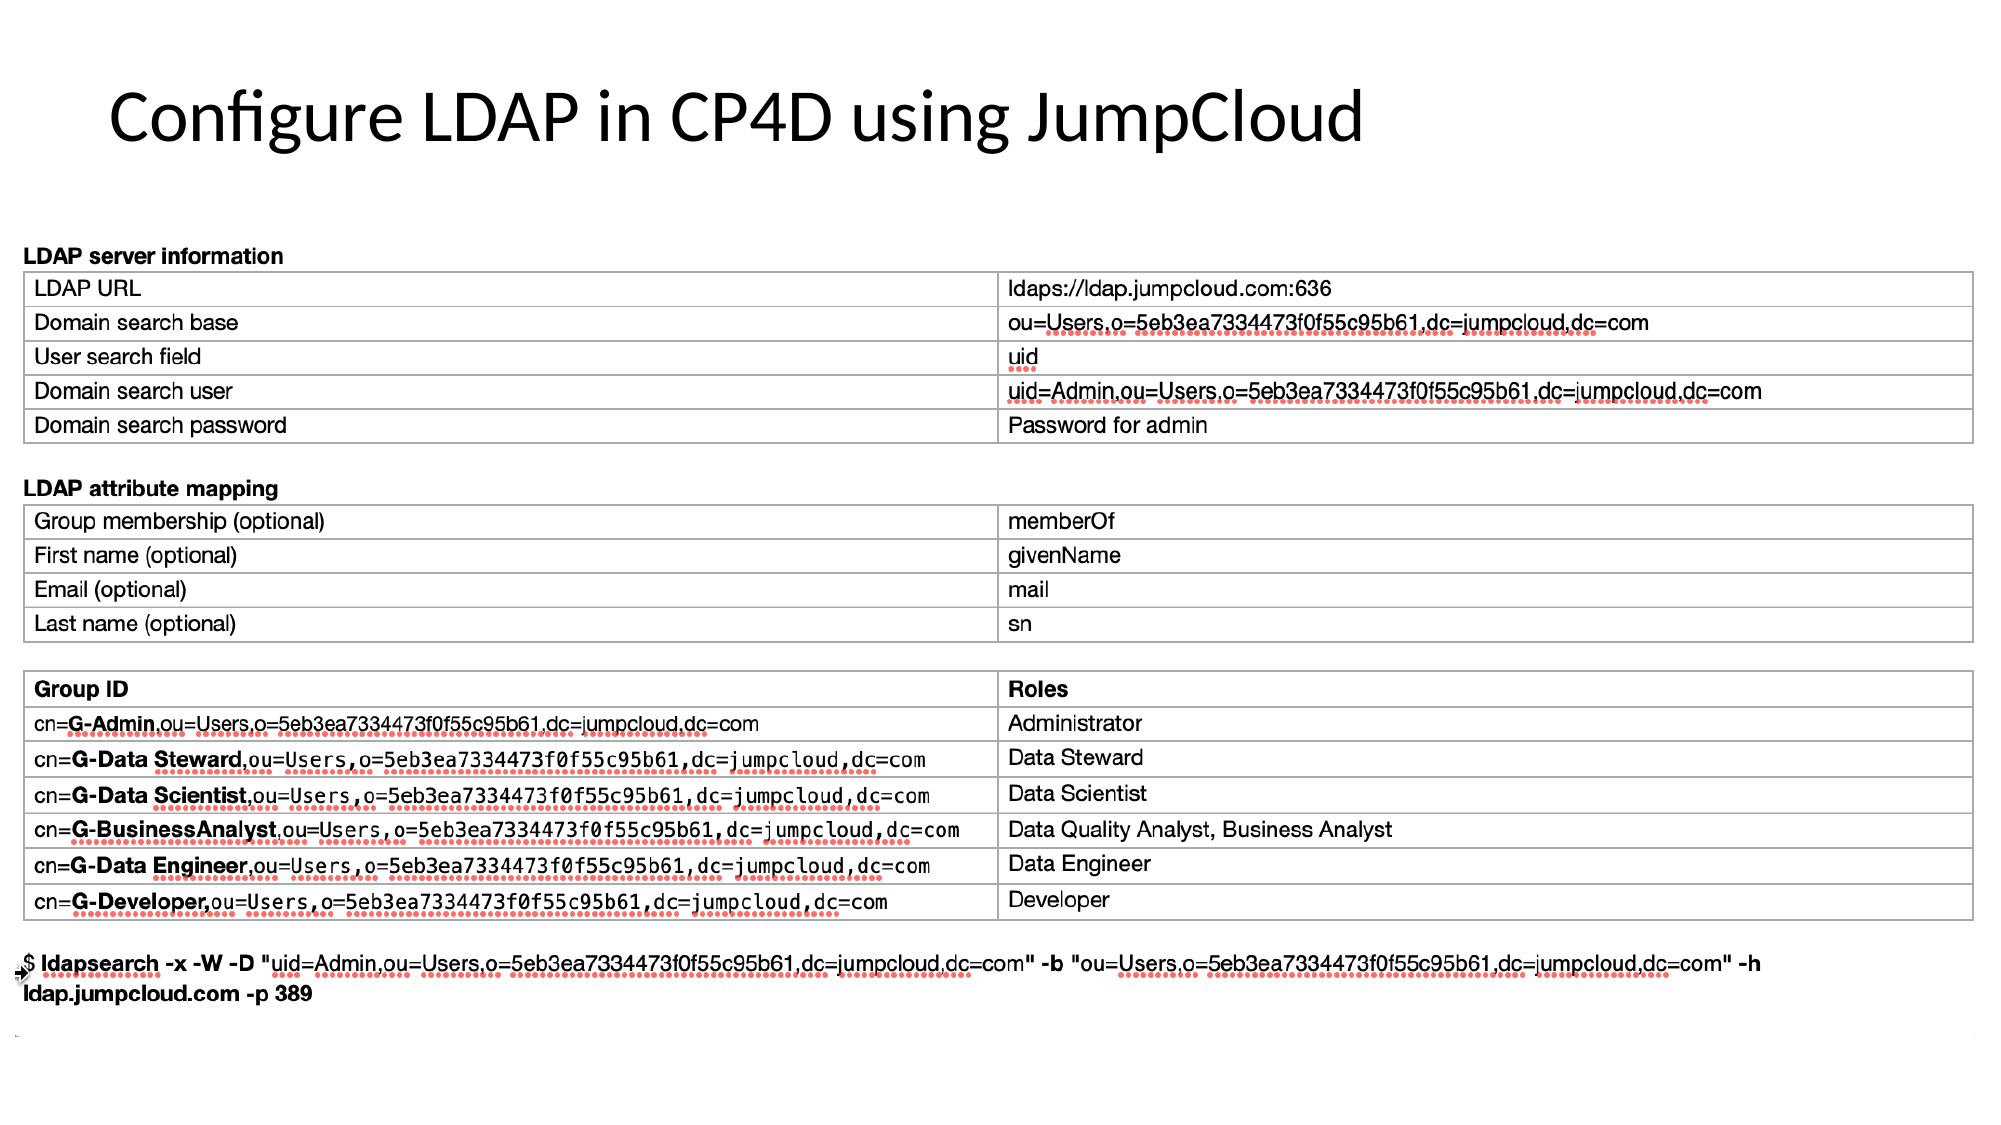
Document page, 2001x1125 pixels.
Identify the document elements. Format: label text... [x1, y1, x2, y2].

text_box Configure LDAP in CP4D using JumpCloud [94, 59, 1383, 164]
picture [15, 231, 1976, 1037]
